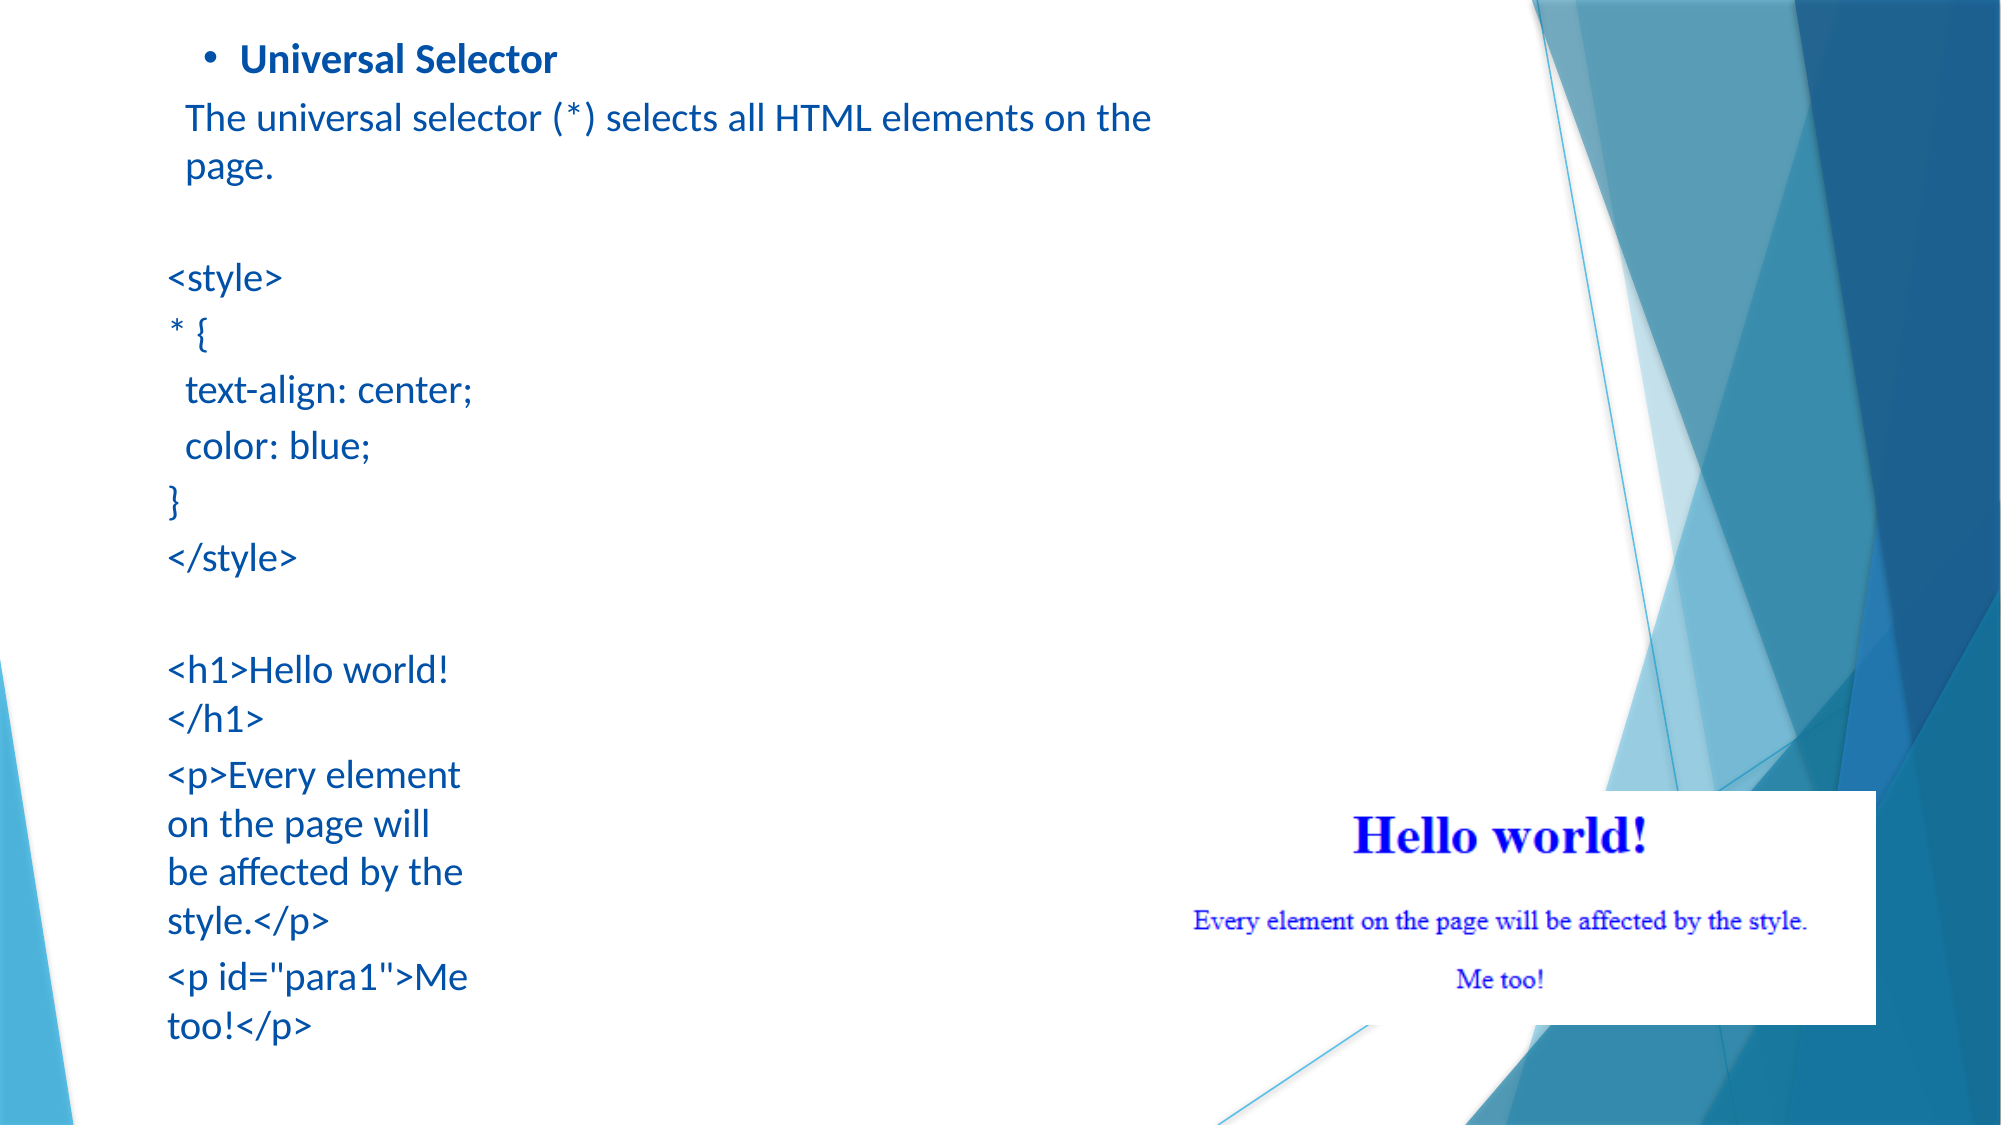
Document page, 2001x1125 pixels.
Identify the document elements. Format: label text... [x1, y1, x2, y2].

text_box Universal Selector The universal selector (*) selects all HTML elements on the page. <style> * { text-align: center; color: blue; } </style> <h1>Hello world!</h1> <p>Every element on the page will be affected by the style.</p> <p id="para1">Me too!</p> [164, 20, 1249, 1048]
picture [1132, 791, 1876, 1025]
